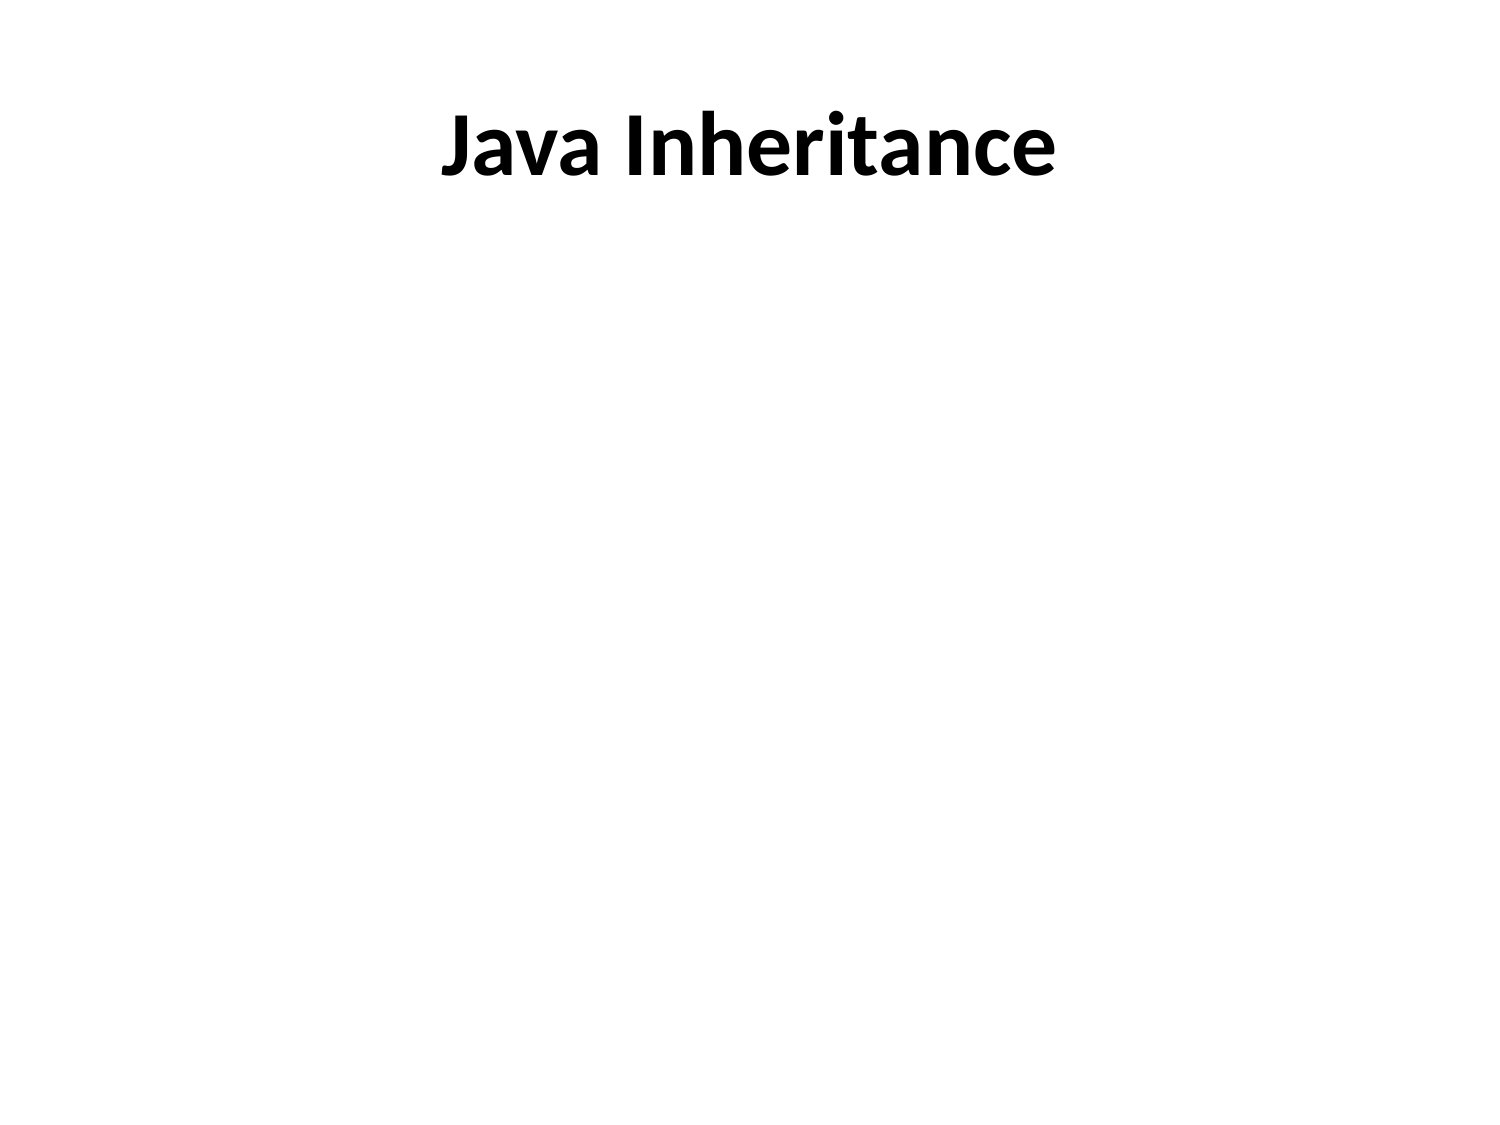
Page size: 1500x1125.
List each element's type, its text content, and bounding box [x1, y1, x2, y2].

title Java Inheritance [75, 45, 1425, 233]
